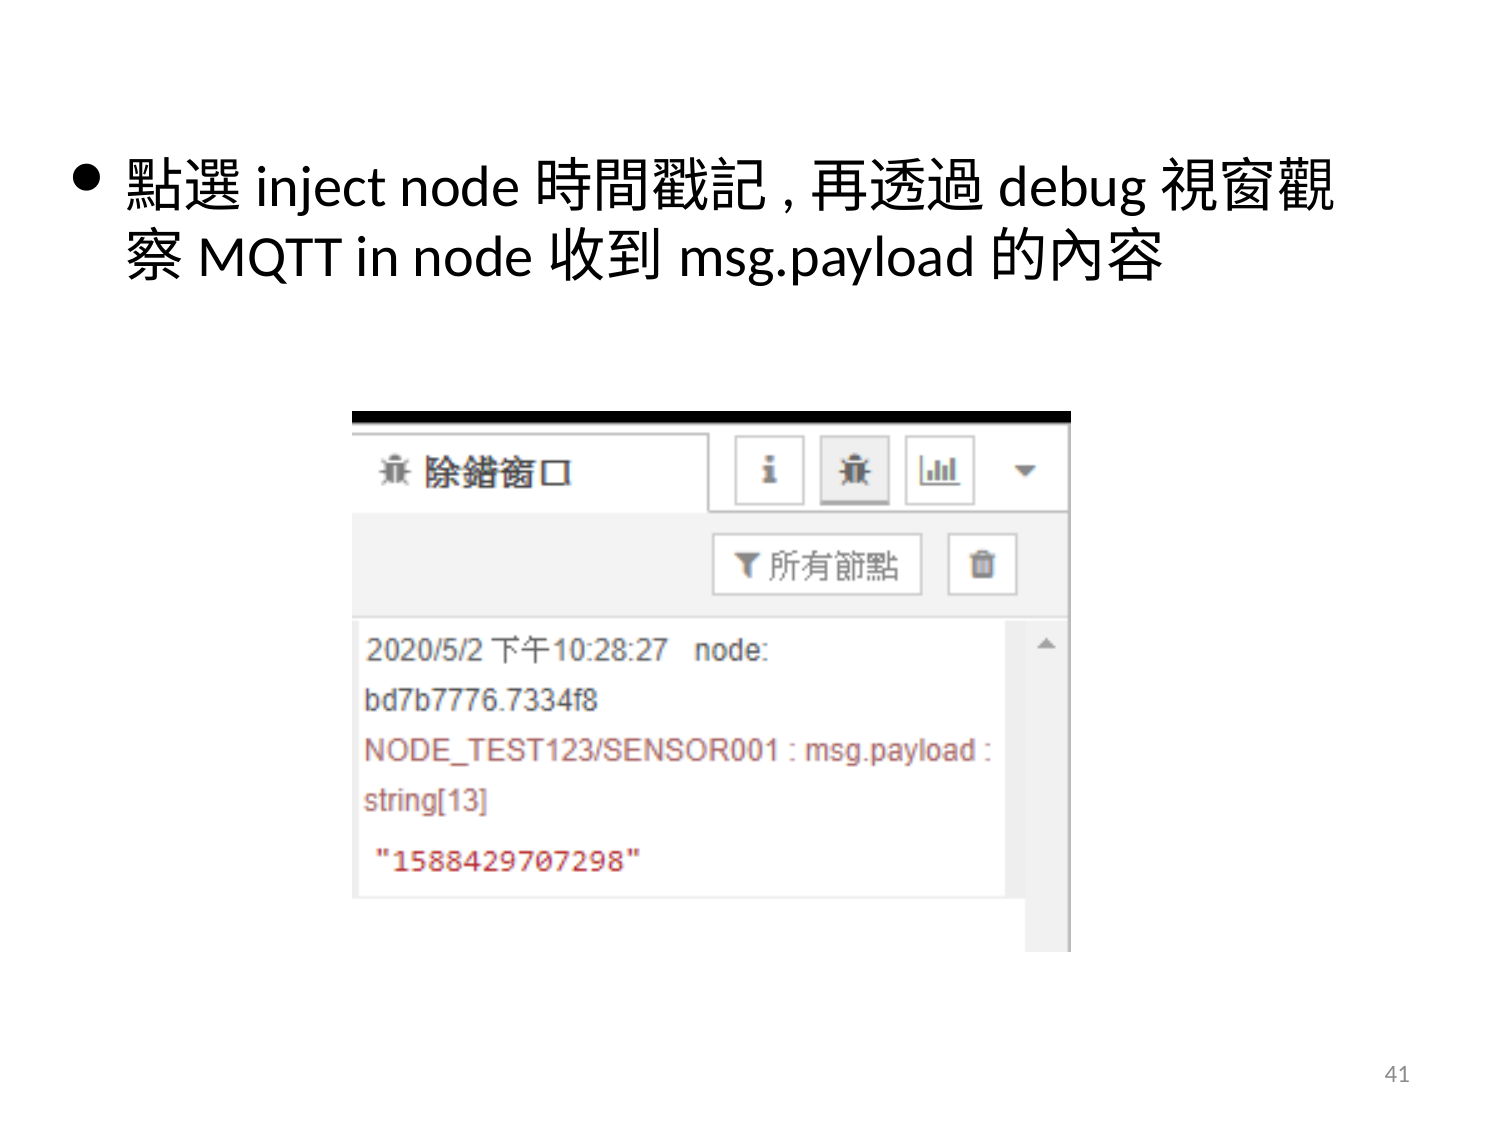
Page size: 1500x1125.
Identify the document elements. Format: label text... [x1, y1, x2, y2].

text_box <編號> [1074, 1042, 1425, 1103]
picture [351, 411, 1071, 952]
text_box 點選inject node時間戳記,再透過debug視窗觀察MQTT in node收到msg.payload的內容 [54, 140, 1369, 861]
